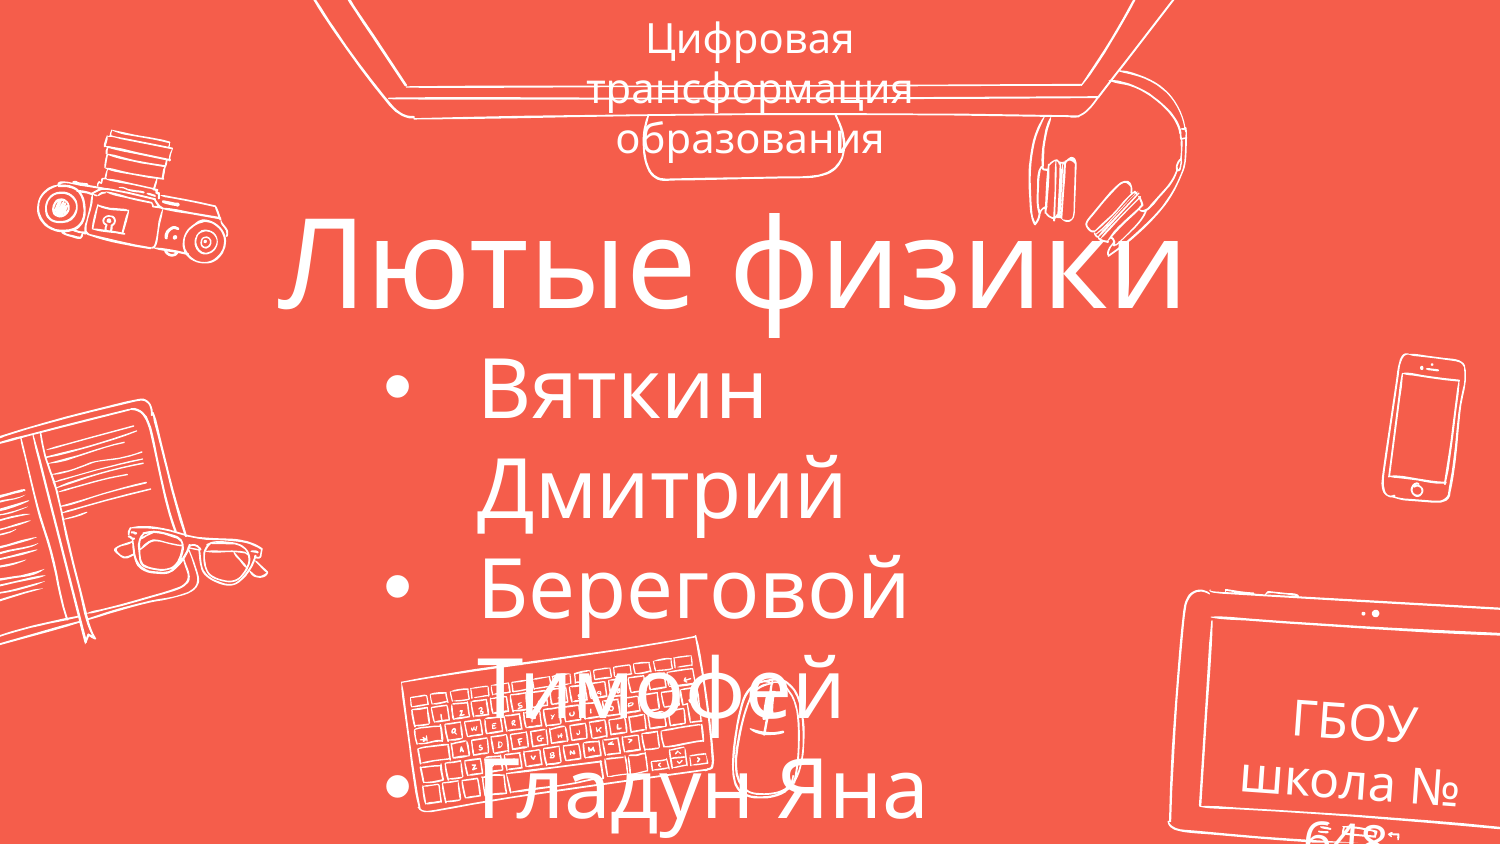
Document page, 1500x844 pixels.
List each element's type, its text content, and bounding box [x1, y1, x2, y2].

text_box Вяткин Дмитрий Береговой Тимофей Гладун Яна [368, 328, 1132, 843]
text_box Цифровая трансформация образования [463, 4, 1037, 170]
title Лютые физики [226, 188, 1274, 328]
text_box ГБОУ школа № 648 [1190, 671, 1500, 844]
